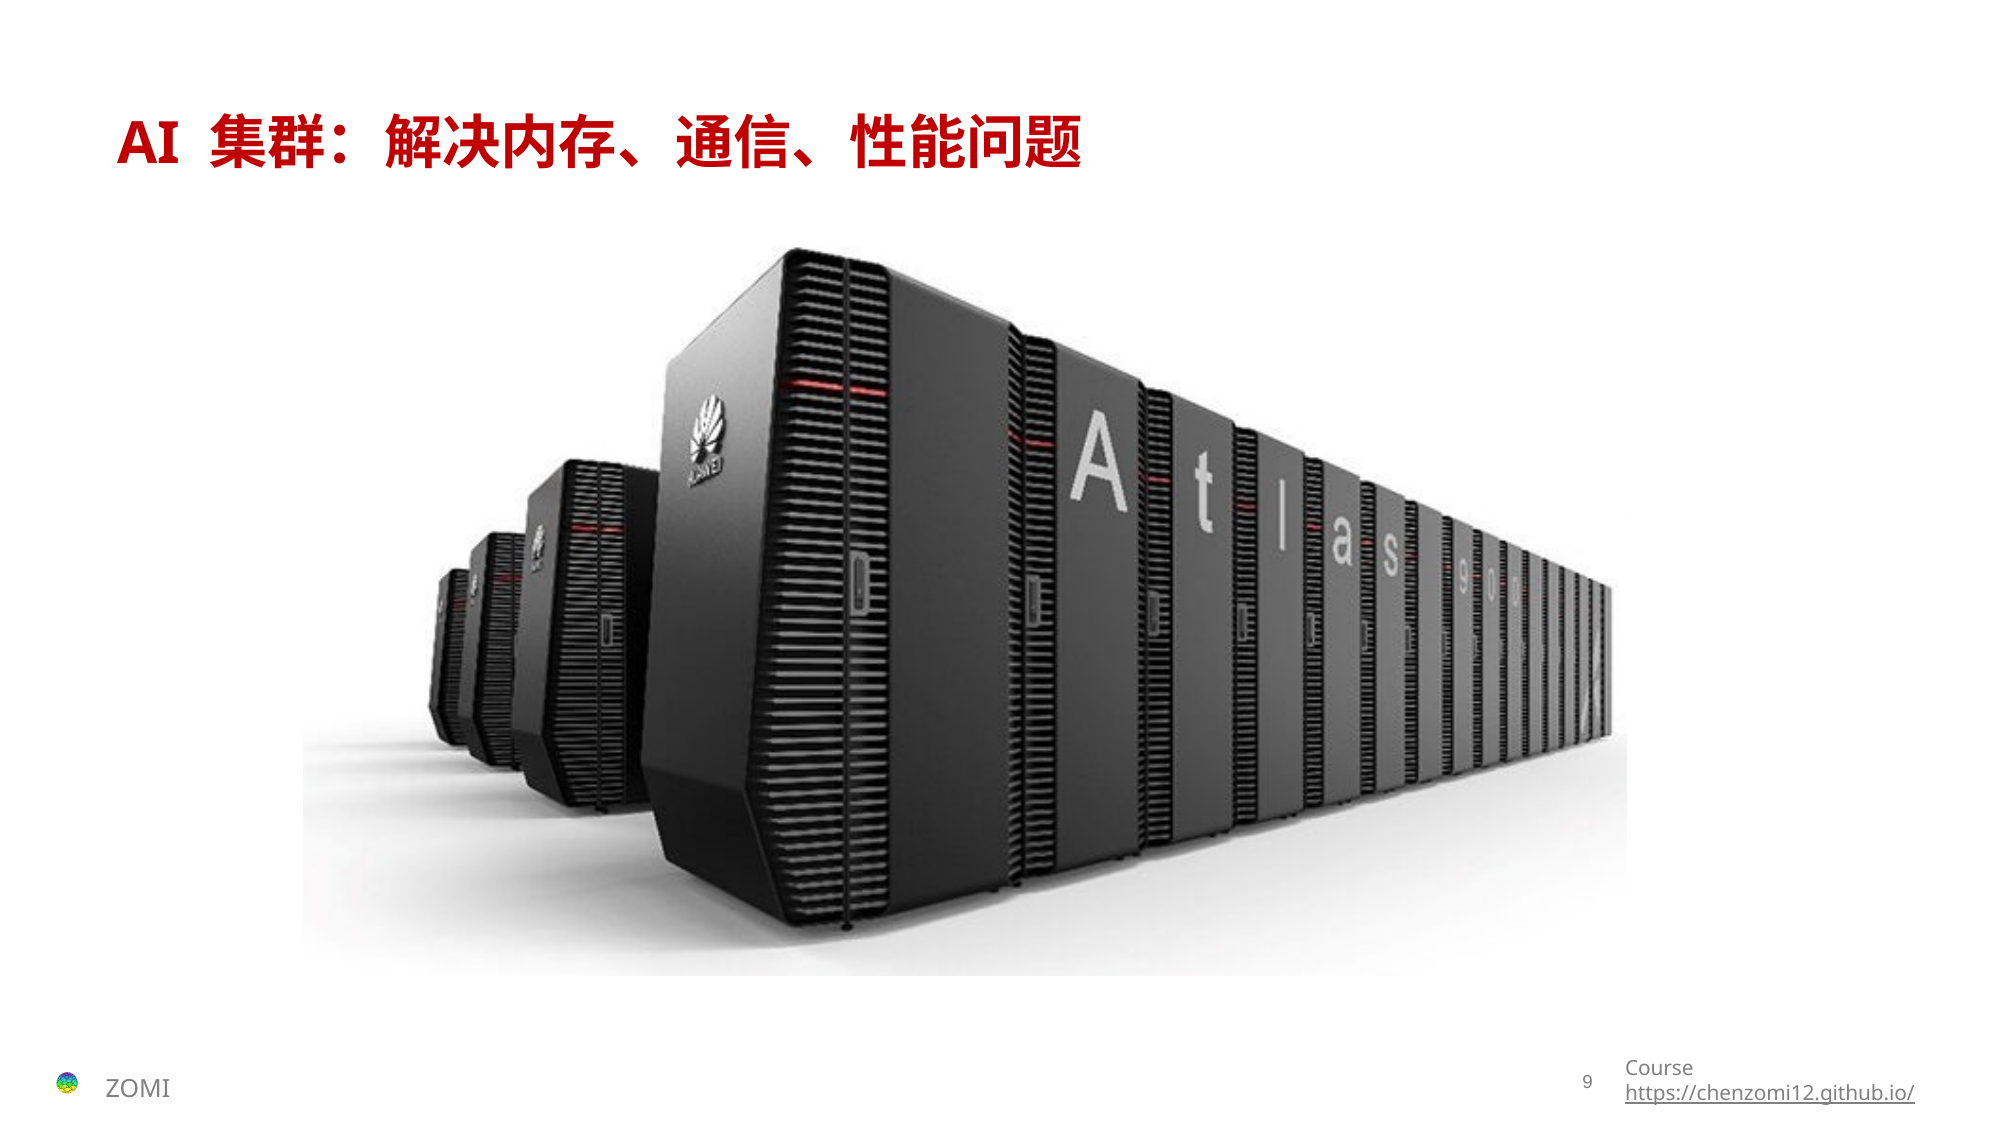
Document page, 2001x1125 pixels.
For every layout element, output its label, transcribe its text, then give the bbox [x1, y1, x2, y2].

title AI 集群：解决内存、通信、性能问题 [102, 91, 1901, 189]
picture [57, 1073, 77, 1093]
picture [303, 231, 1627, 977]
